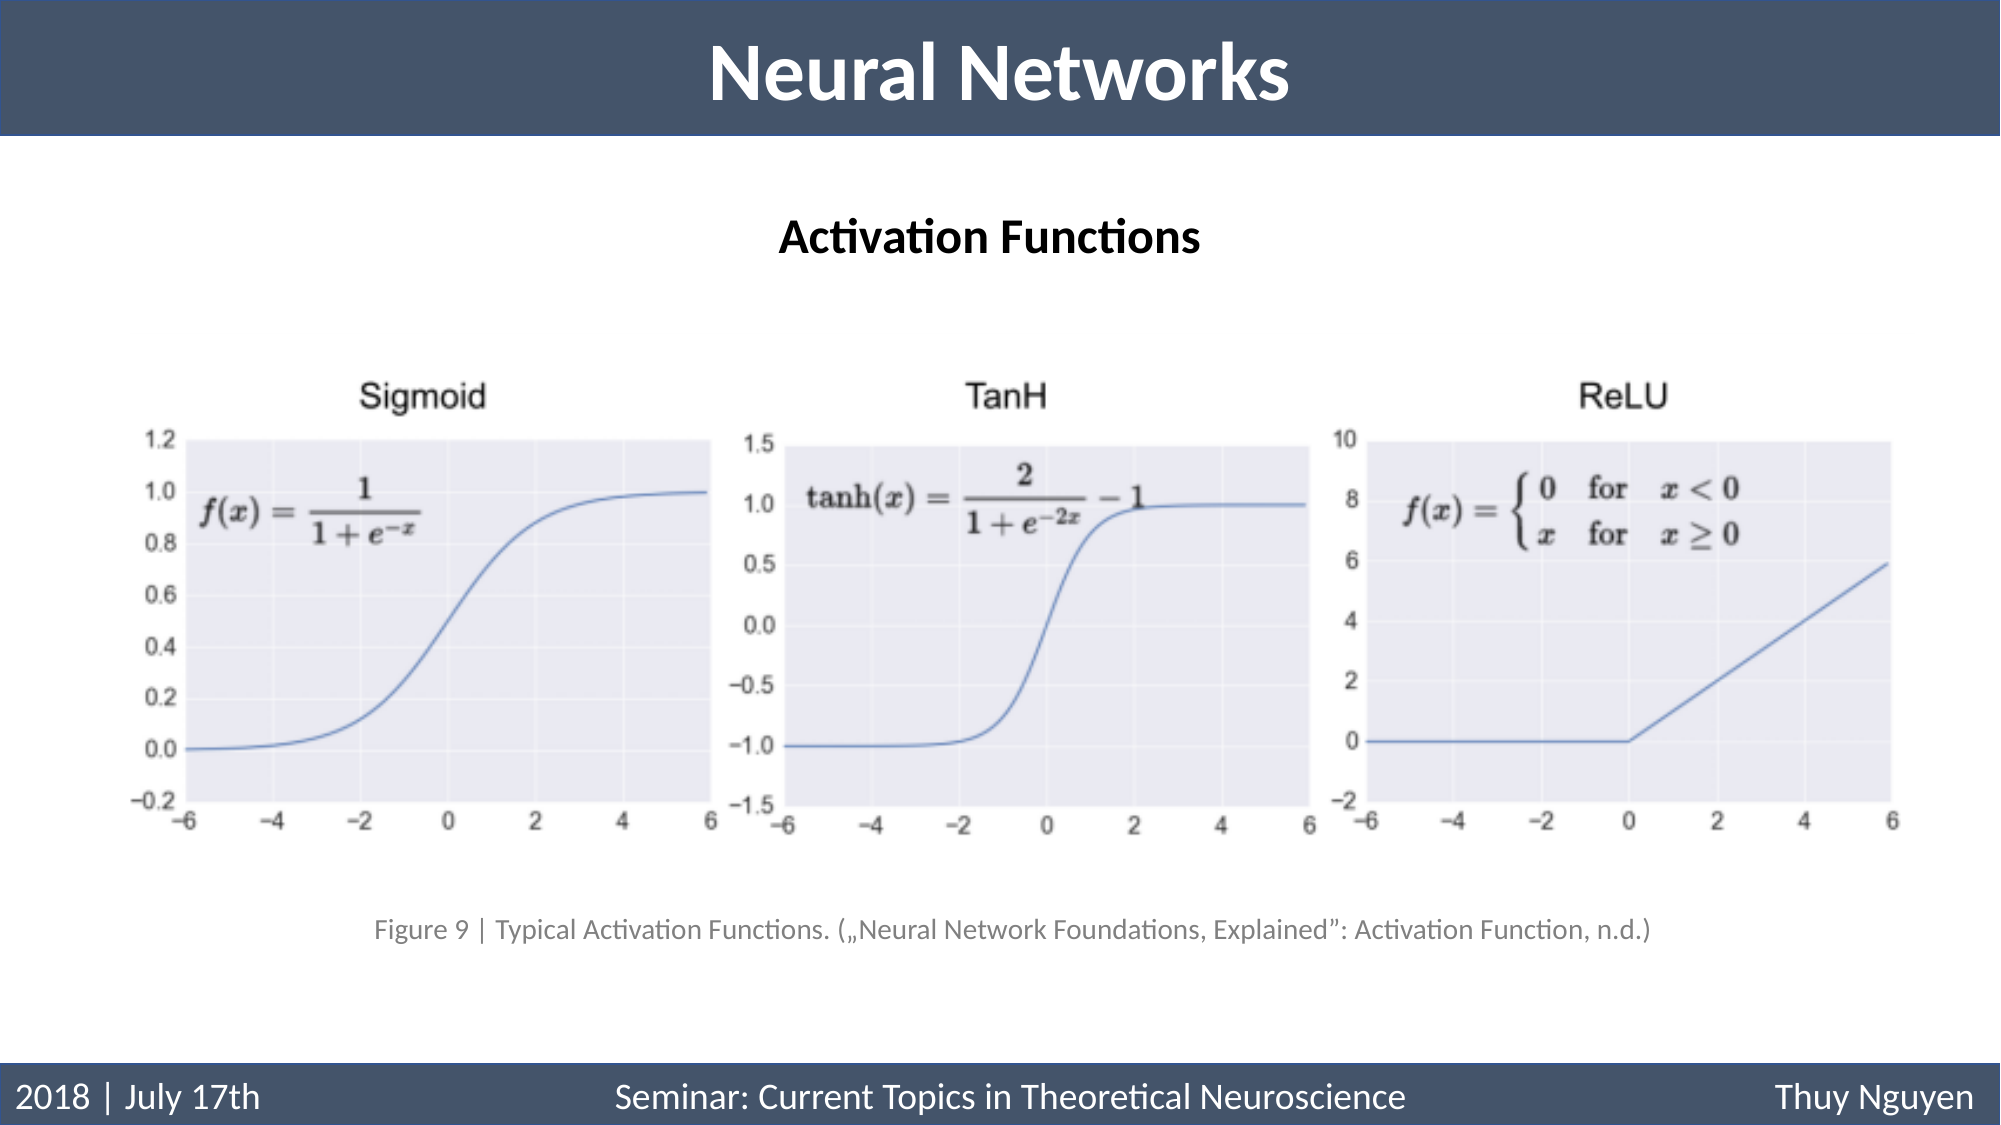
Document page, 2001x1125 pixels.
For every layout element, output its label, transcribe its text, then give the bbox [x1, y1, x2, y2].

text_box [0, 0, 2000, 136]
text_box 2018 | July 17th Seminar: Current Topics in Theoretical Neuroscience Thuy Nguyen [0, 1064, 2000, 1125]
picture [130, 332, 1916, 854]
text_box Figure 9 | Typical Activation Functions. („Neural Network Foundations, Explained”: Activation Function, n.d.) [359, 902, 1673, 953]
text_box Neural Networks [221, 9, 1778, 125]
text_box Activation Functions [420, 196, 1560, 271]
